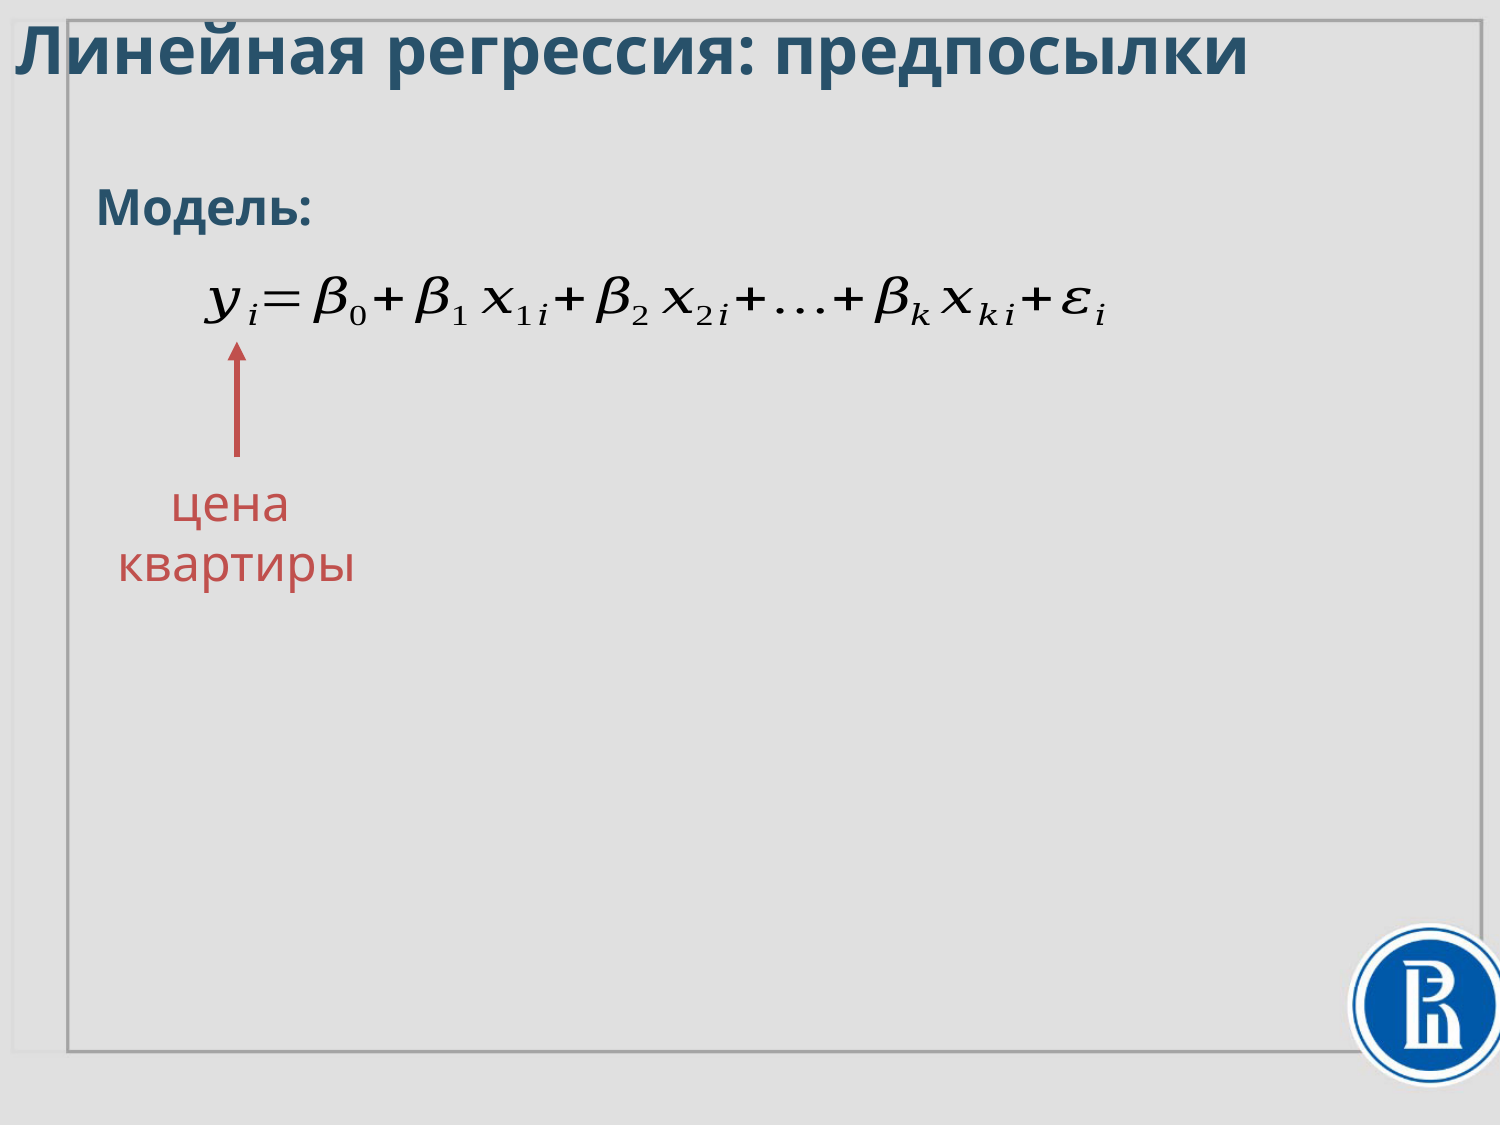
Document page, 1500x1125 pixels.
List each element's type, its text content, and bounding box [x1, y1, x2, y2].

text_box цена квартиры [102, 463, 372, 599]
picture [0, 102, 1500, 1125]
text_box Линейная регрессия: предпосылки [0, 0, 1500, 102]
text_box Модель: [80, 168, 328, 243]
